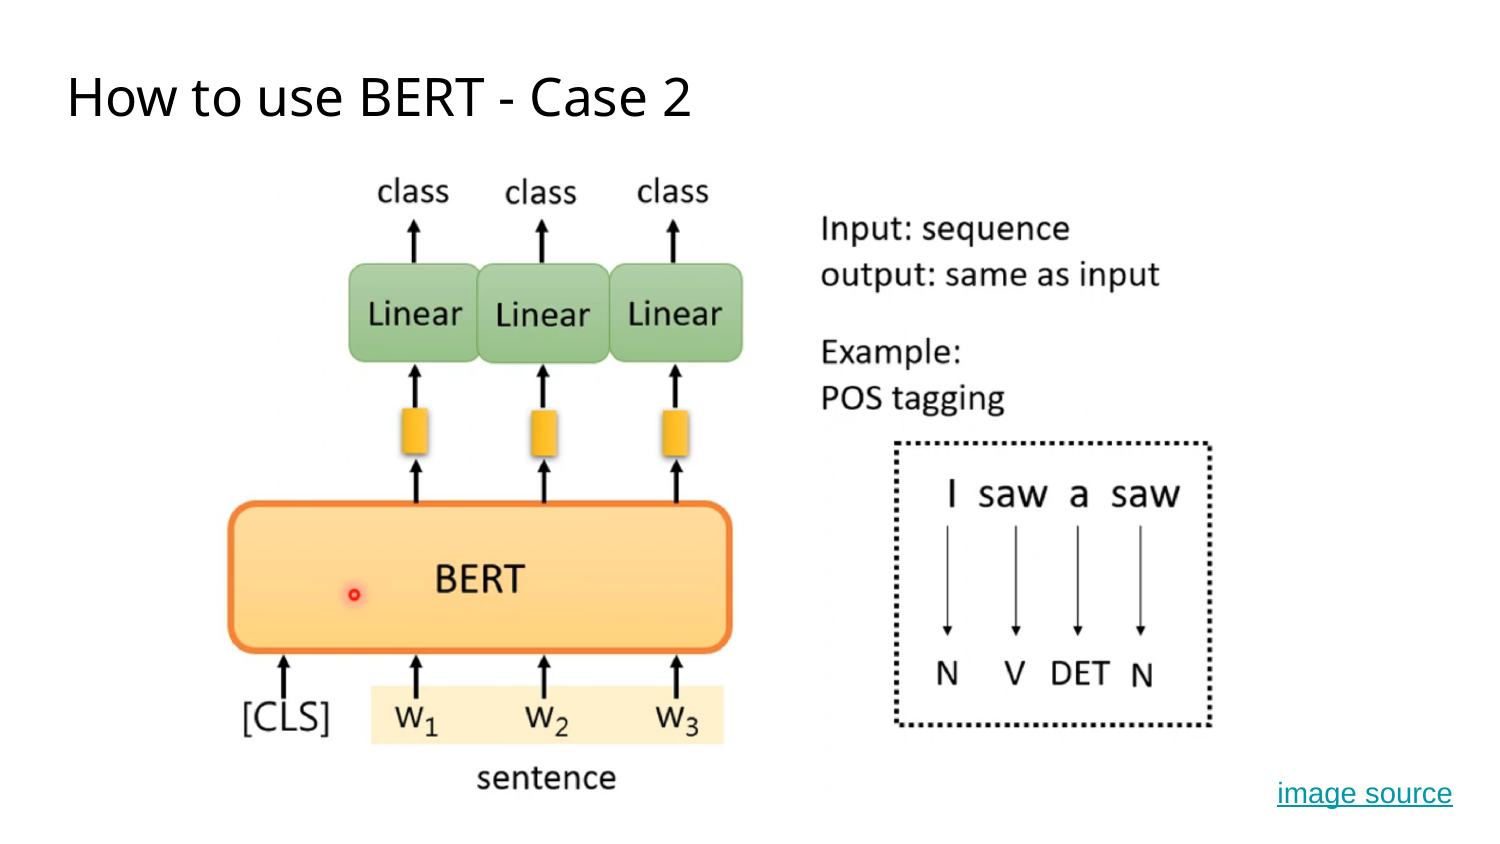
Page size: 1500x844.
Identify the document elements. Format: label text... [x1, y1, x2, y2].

title How to use BERT - Case 2 [51, 48, 1449, 142]
text_box image source [1262, 759, 1472, 825]
picture [214, 162, 1232, 815]
